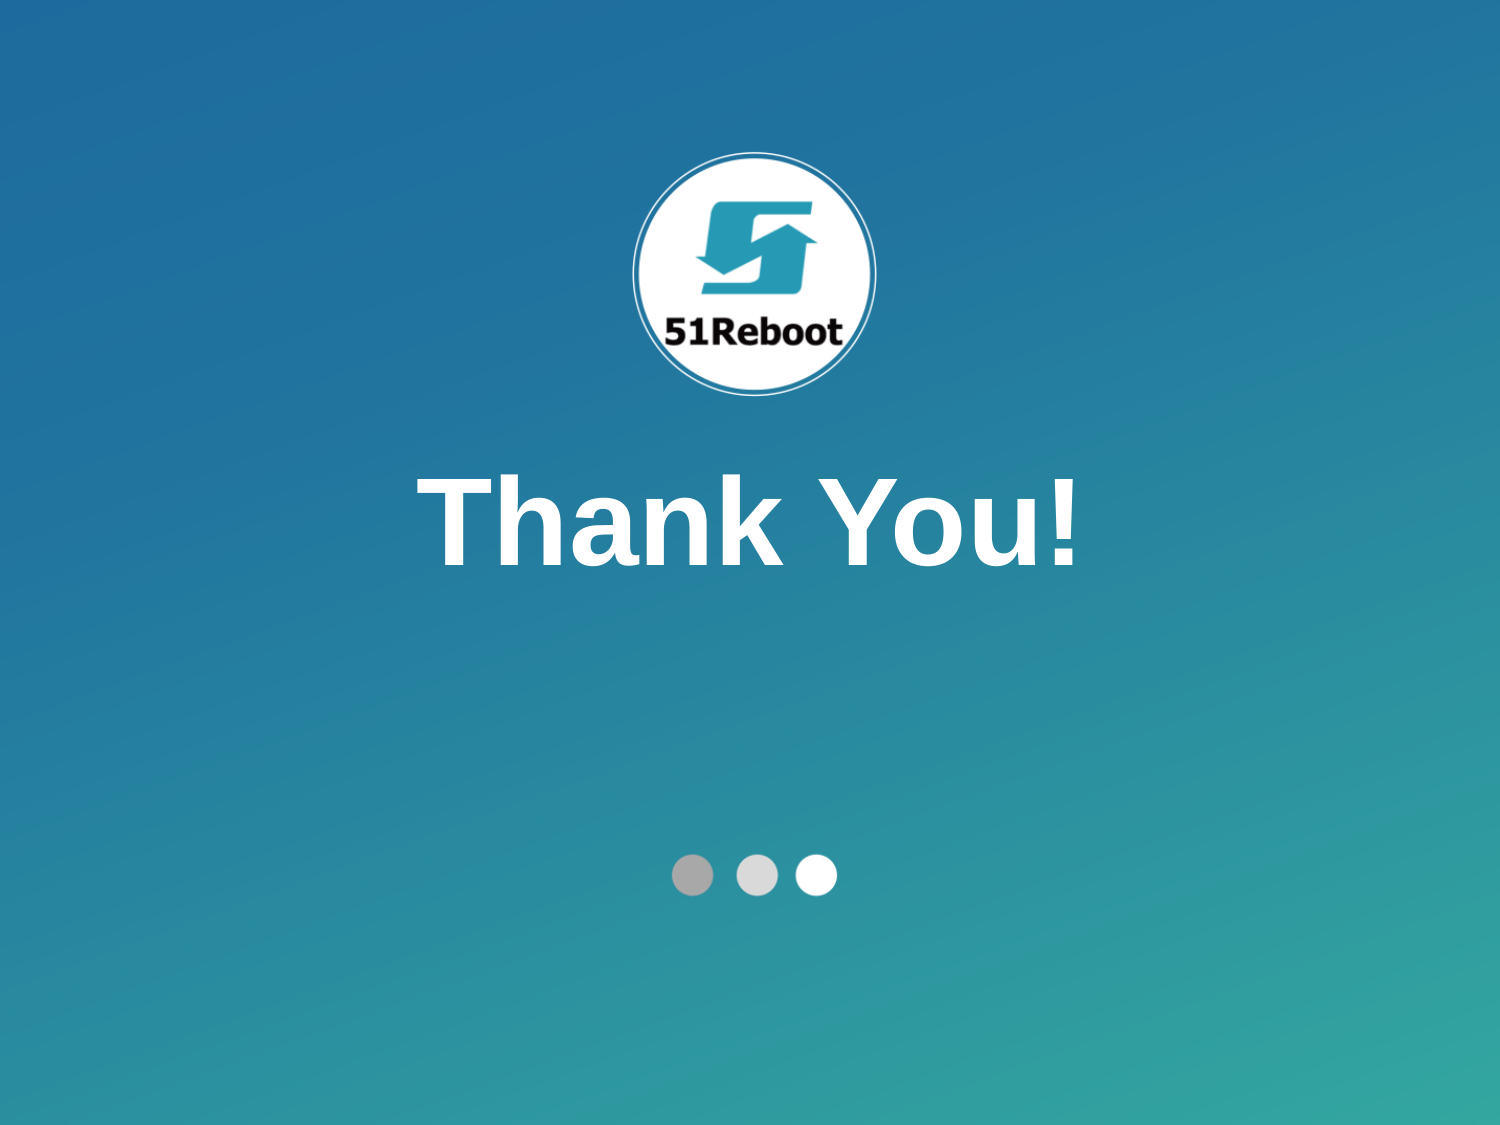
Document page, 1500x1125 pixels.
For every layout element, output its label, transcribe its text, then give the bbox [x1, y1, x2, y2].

title Thank You! [212, 224, 1290, 599]
picture [0, 0, 1500, 1125]
